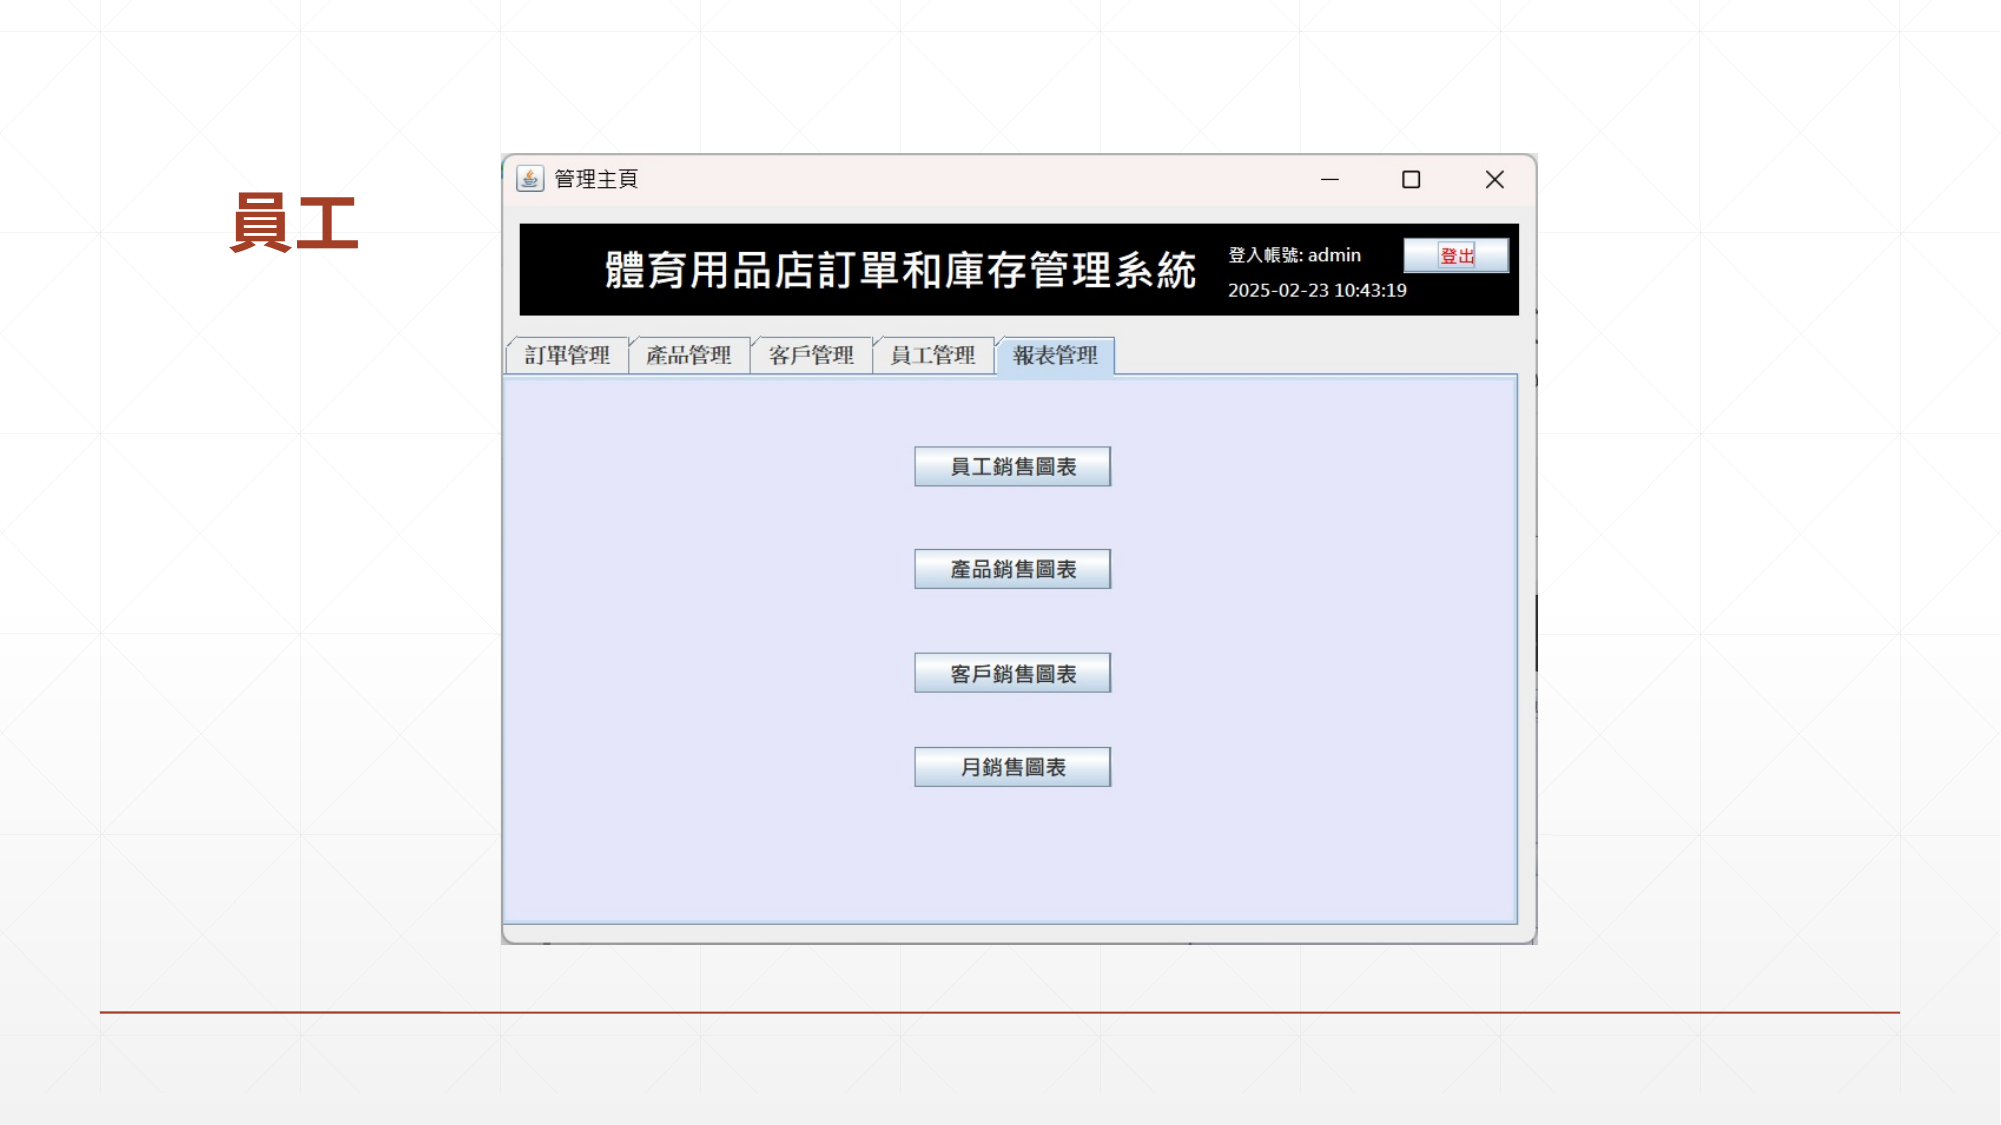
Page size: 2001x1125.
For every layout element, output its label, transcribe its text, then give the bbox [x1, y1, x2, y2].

picture [501, 153, 1538, 945]
title 員工 [212, 82, 1788, 270]
